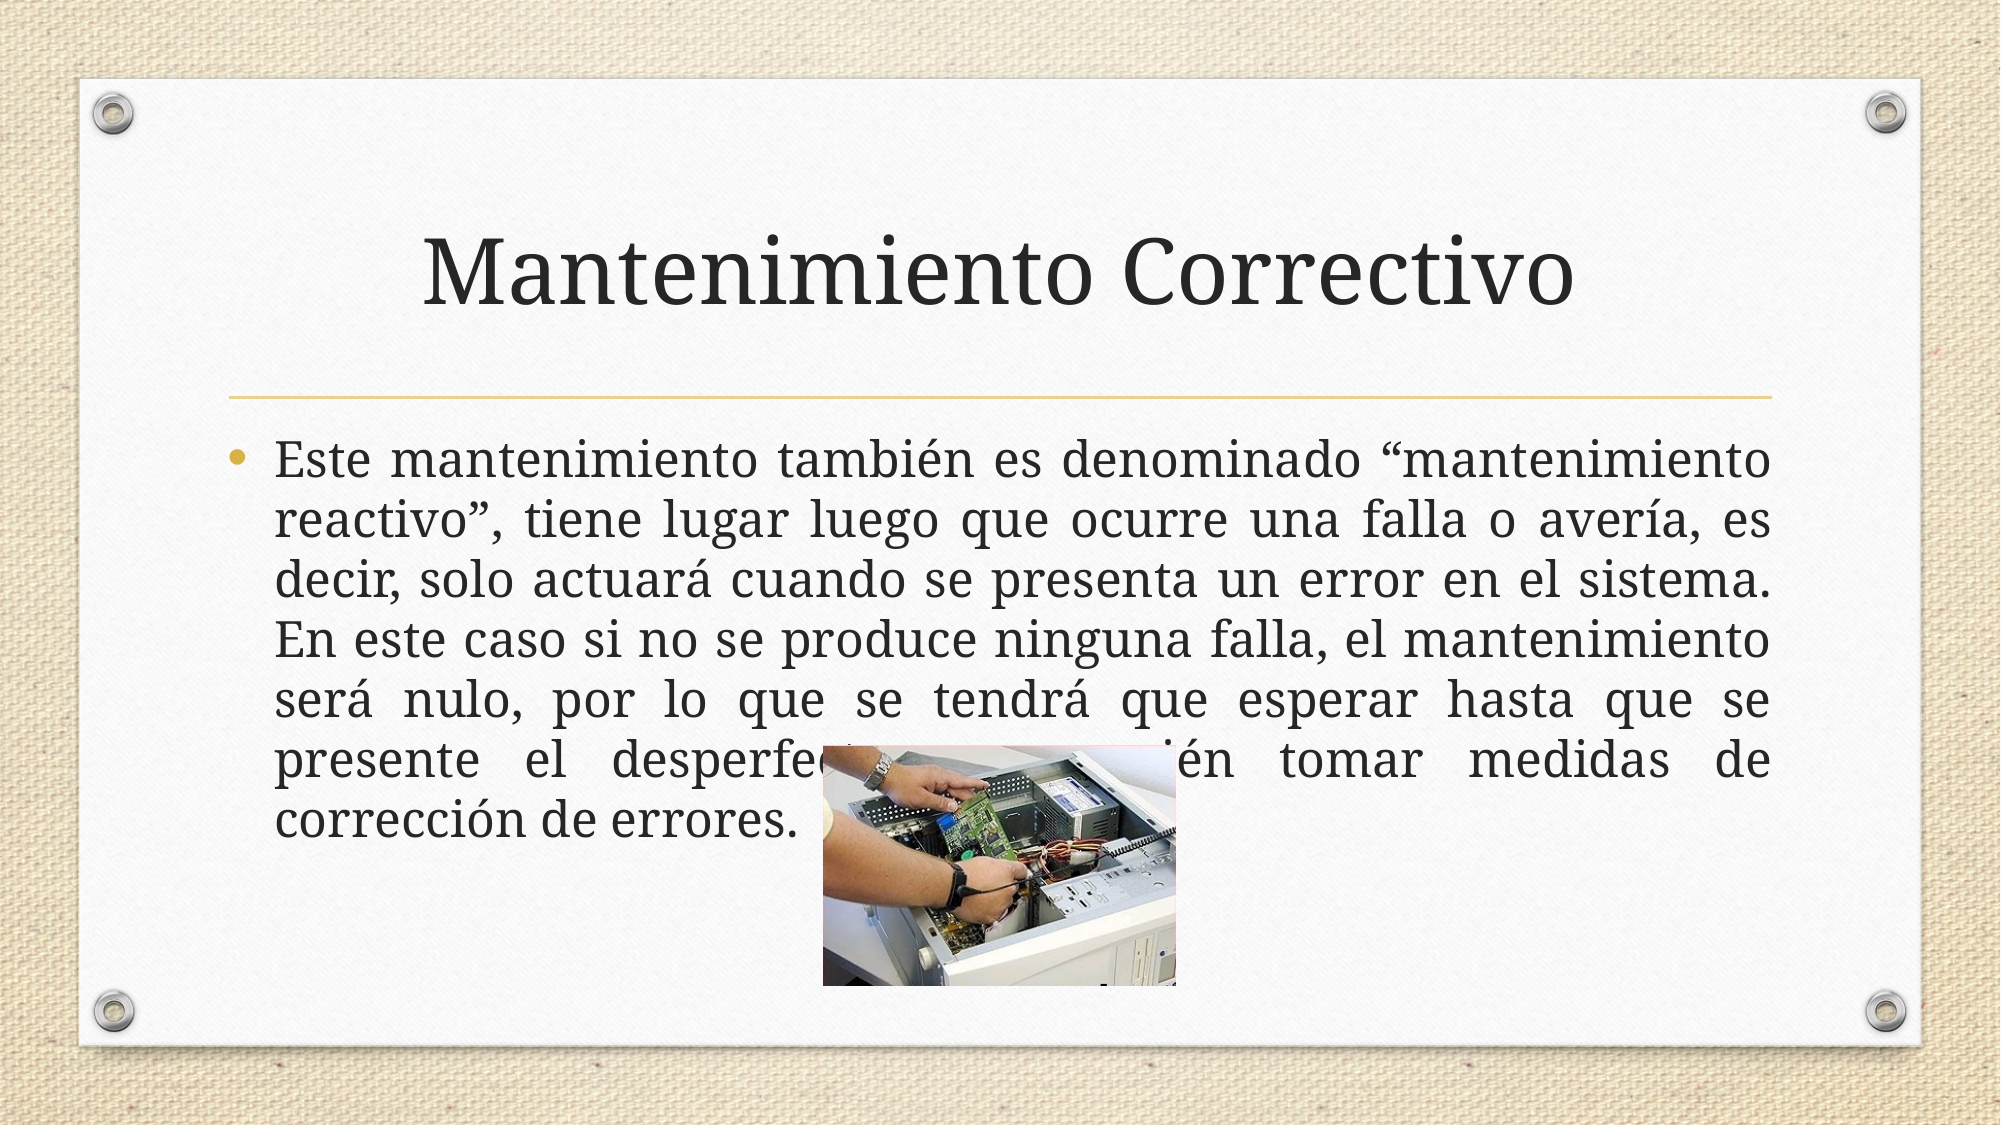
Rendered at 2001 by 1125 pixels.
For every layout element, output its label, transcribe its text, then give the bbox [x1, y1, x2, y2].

list Este mantenimiento también es denominado “mantenimiento reactivo”, tiene lugar luego que ocurre una falla o avería, es decir, solo actuará cuando se presenta un error en el sistema. En este caso si no se produce ninguna falla, el mantenimiento será nulo, por lo que se tendrá que esperar hasta que se presente el desperfecto para recién tomar medidas de corrección de errores. [212, 419, 1788, 964]
picture [0, 0, 2001, 1125]
title Mantenimiento Correctivo [212, 161, 1788, 375]
